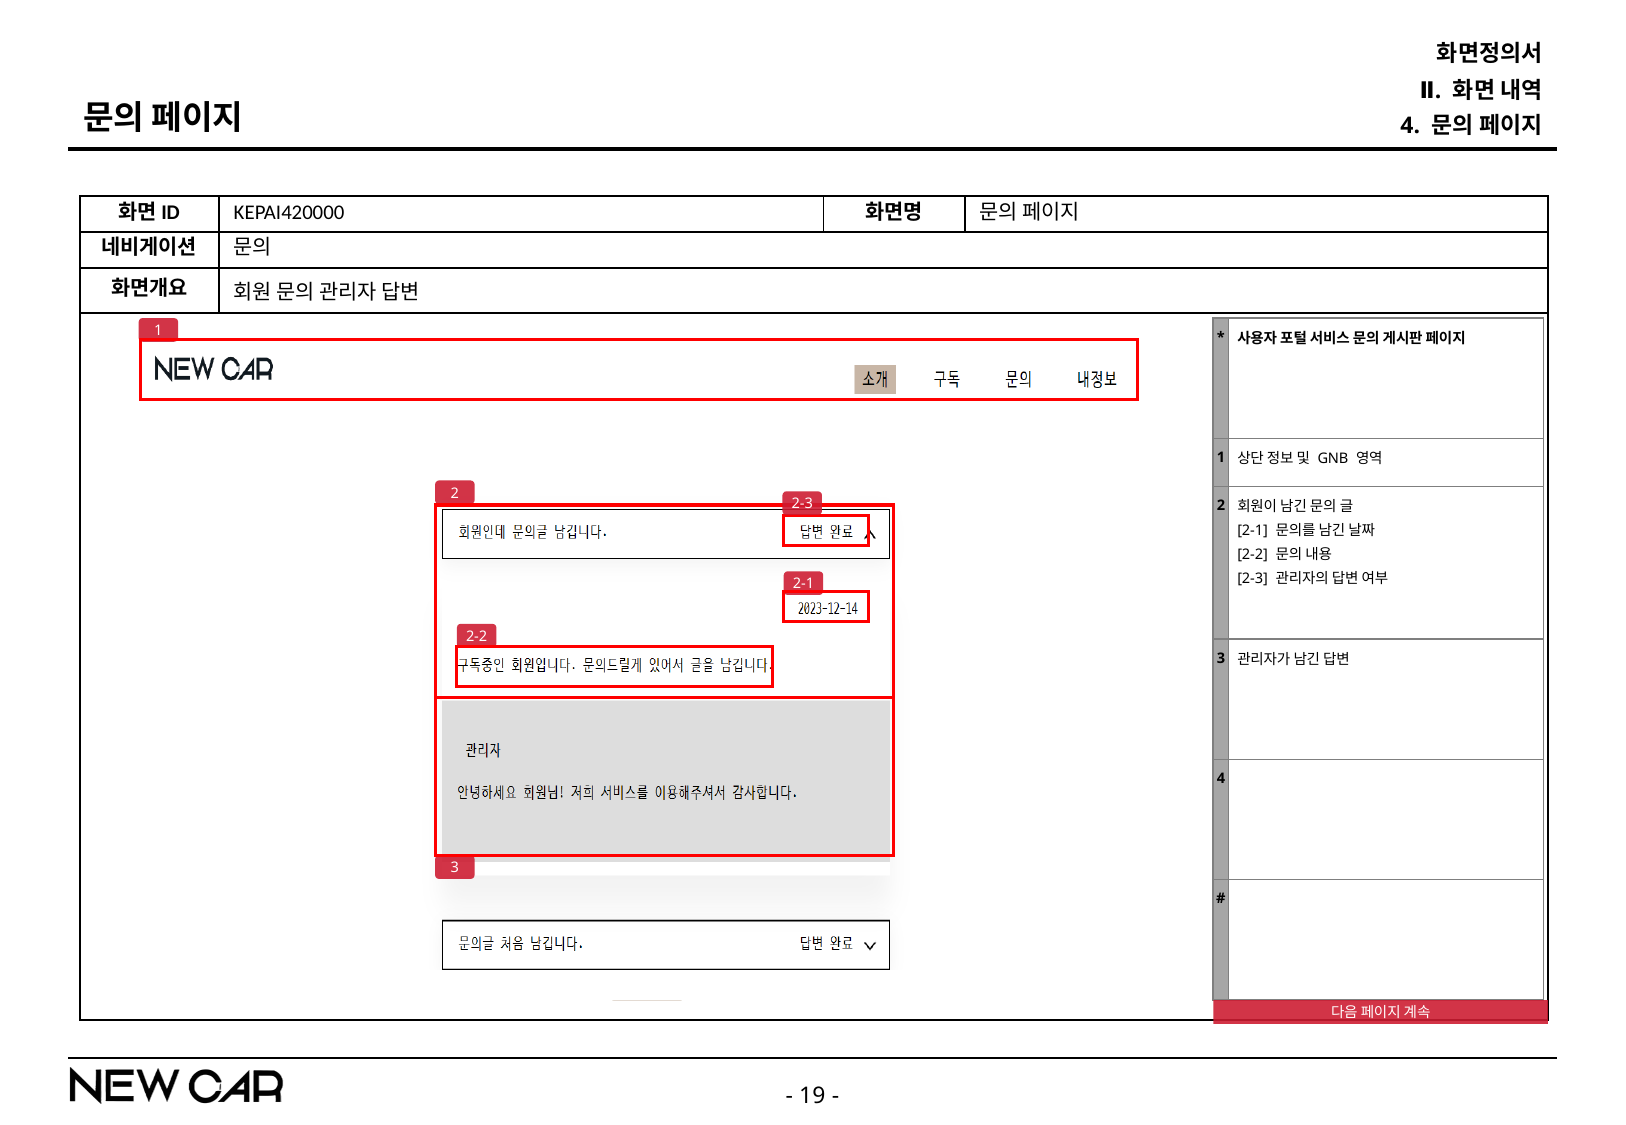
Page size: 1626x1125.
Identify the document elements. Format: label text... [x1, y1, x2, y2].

table_cell 4 [1214, 760, 1228, 879]
picture [68, 1066, 284, 1106]
list 문의 페이지 [68, 93, 1084, 141]
table_header KEPAI420000 [220, 197, 823, 231]
table_cell # [1214, 880, 1228, 999]
list Ⅱ. 화면 내역 [1097, 76, 1558, 106]
text_box 다음 페이지 계속 [1213, 1000, 1548, 1024]
picture [89, 339, 1194, 1001]
list 화면정의서 [1097, 39, 1558, 69]
table_cell 관리자가 남긴 답변 [1229, 640, 1543, 759]
table_cell 문의 [220, 233, 1547, 267]
table_cell 2 [1214, 487, 1228, 638]
table_header 사용자 포털 서비스 문의 게시판 페이지 [1229, 319, 1543, 438]
table_header 문의 페이지 [966, 197, 1547, 231]
table_cell 상단 정보 및 GNB 영역 [1229, 439, 1543, 486]
table_cell 1 [1214, 439, 1228, 486]
table_cell [81, 314, 1547, 1019]
table_cell 회원 문의 관리자 답변 [220, 269, 1547, 312]
table_cell 3 [1214, 640, 1228, 759]
table_header * [1214, 319, 1228, 438]
table_header 화면명 [824, 197, 964, 231]
table_header 화면ID [81, 197, 218, 231]
text_box 1 [138, 318, 179, 337]
list 4. 문의 페이지 [1097, 111, 1558, 141]
table_cell 회원이 남긴 문의 글 [2-1] 문의를 남긴 날짜 [2-2] 문의 내용 [2-3] 관리자의 답변 여부 [1229, 487, 1543, 638]
table_cell 화면개요 [81, 269, 218, 312]
table_cell [1229, 760, 1543, 879]
table_cell [1229, 880, 1543, 999]
table_cell 네비게이션 [81, 233, 218, 267]
